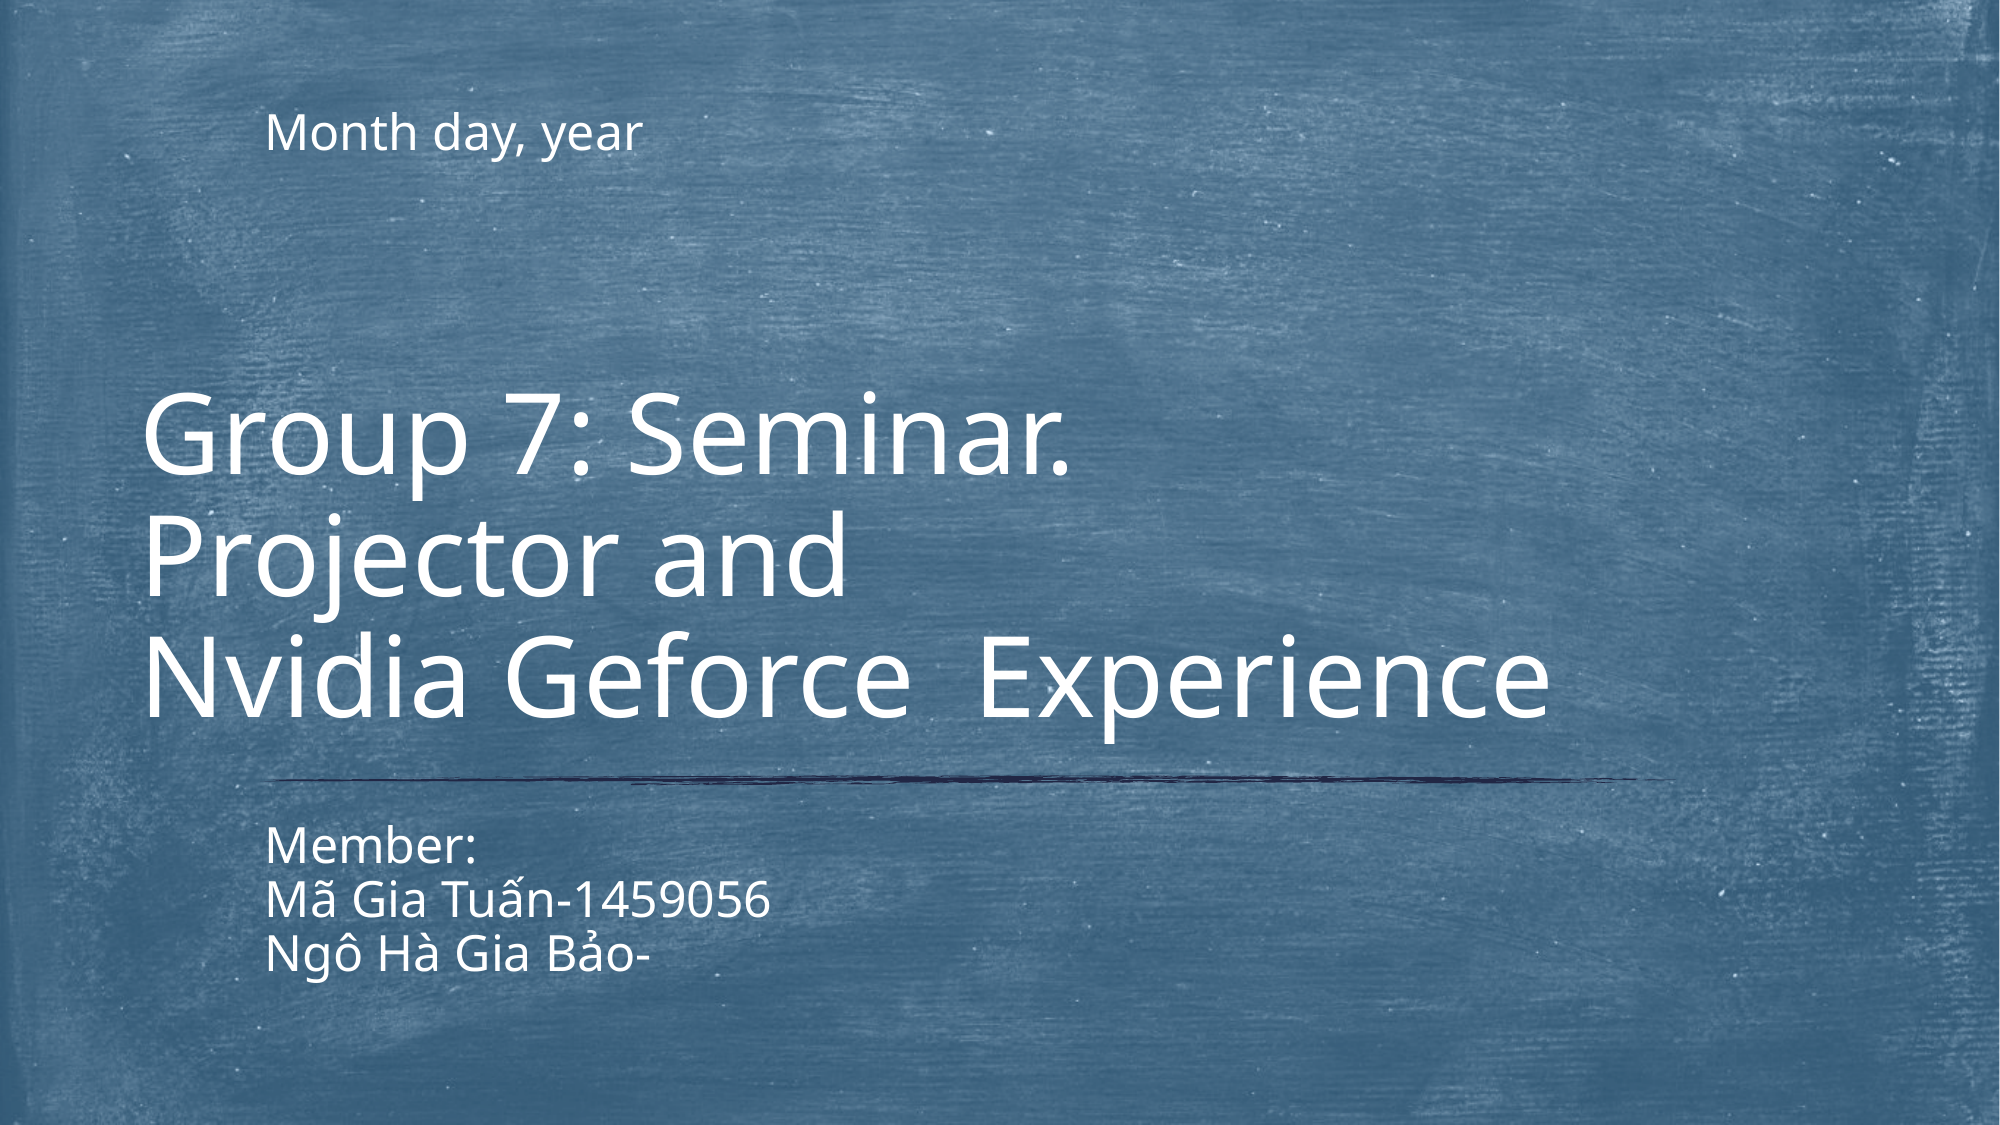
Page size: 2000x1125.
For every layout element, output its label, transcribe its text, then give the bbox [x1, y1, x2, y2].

title Group 7: Seminar. Projector and Nvidia Geforce Experience [124, 312, 1725, 750]
subtitle Member: Mã Gia Tuấn-1459056 Ngô Hà Gia Bảo- [249, 812, 1750, 1088]
text_box Month day, year [249, 99, 1000, 169]
